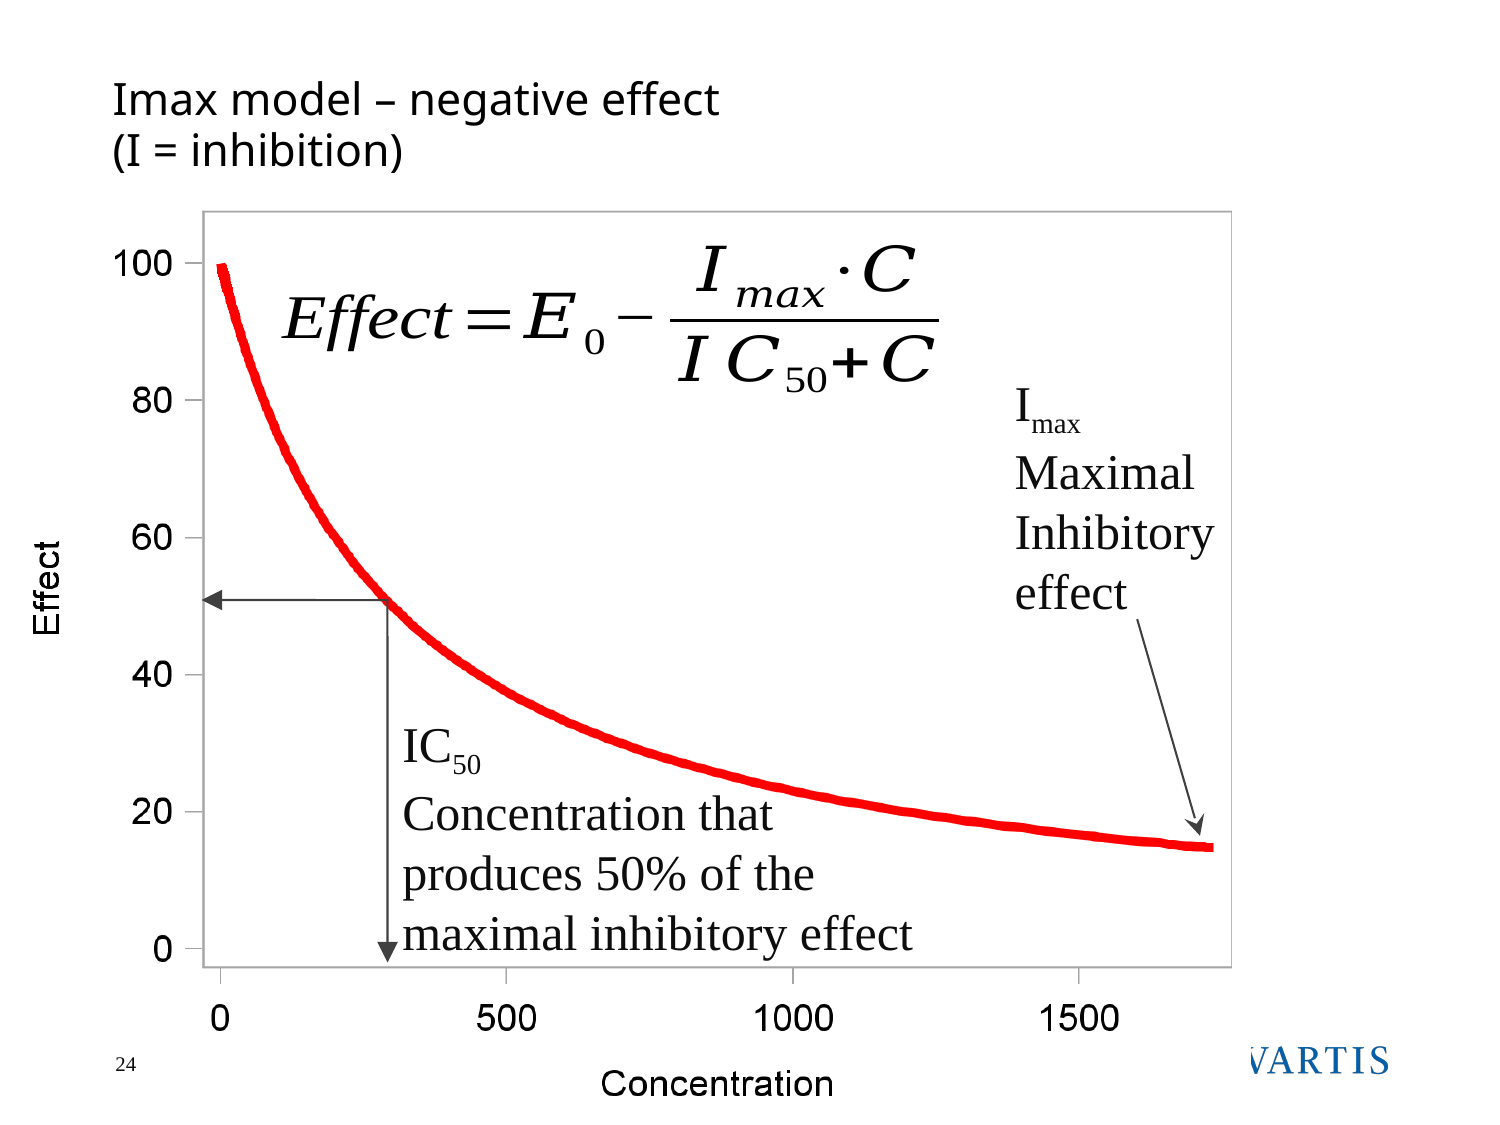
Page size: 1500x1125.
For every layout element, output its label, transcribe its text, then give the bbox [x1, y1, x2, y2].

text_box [999, 363, 1297, 837]
picture [5, 190, 1391, 1125]
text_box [201, 599, 963, 963]
title Imax model – negative effect (I = inhibition) [112, 75, 1388, 233]
